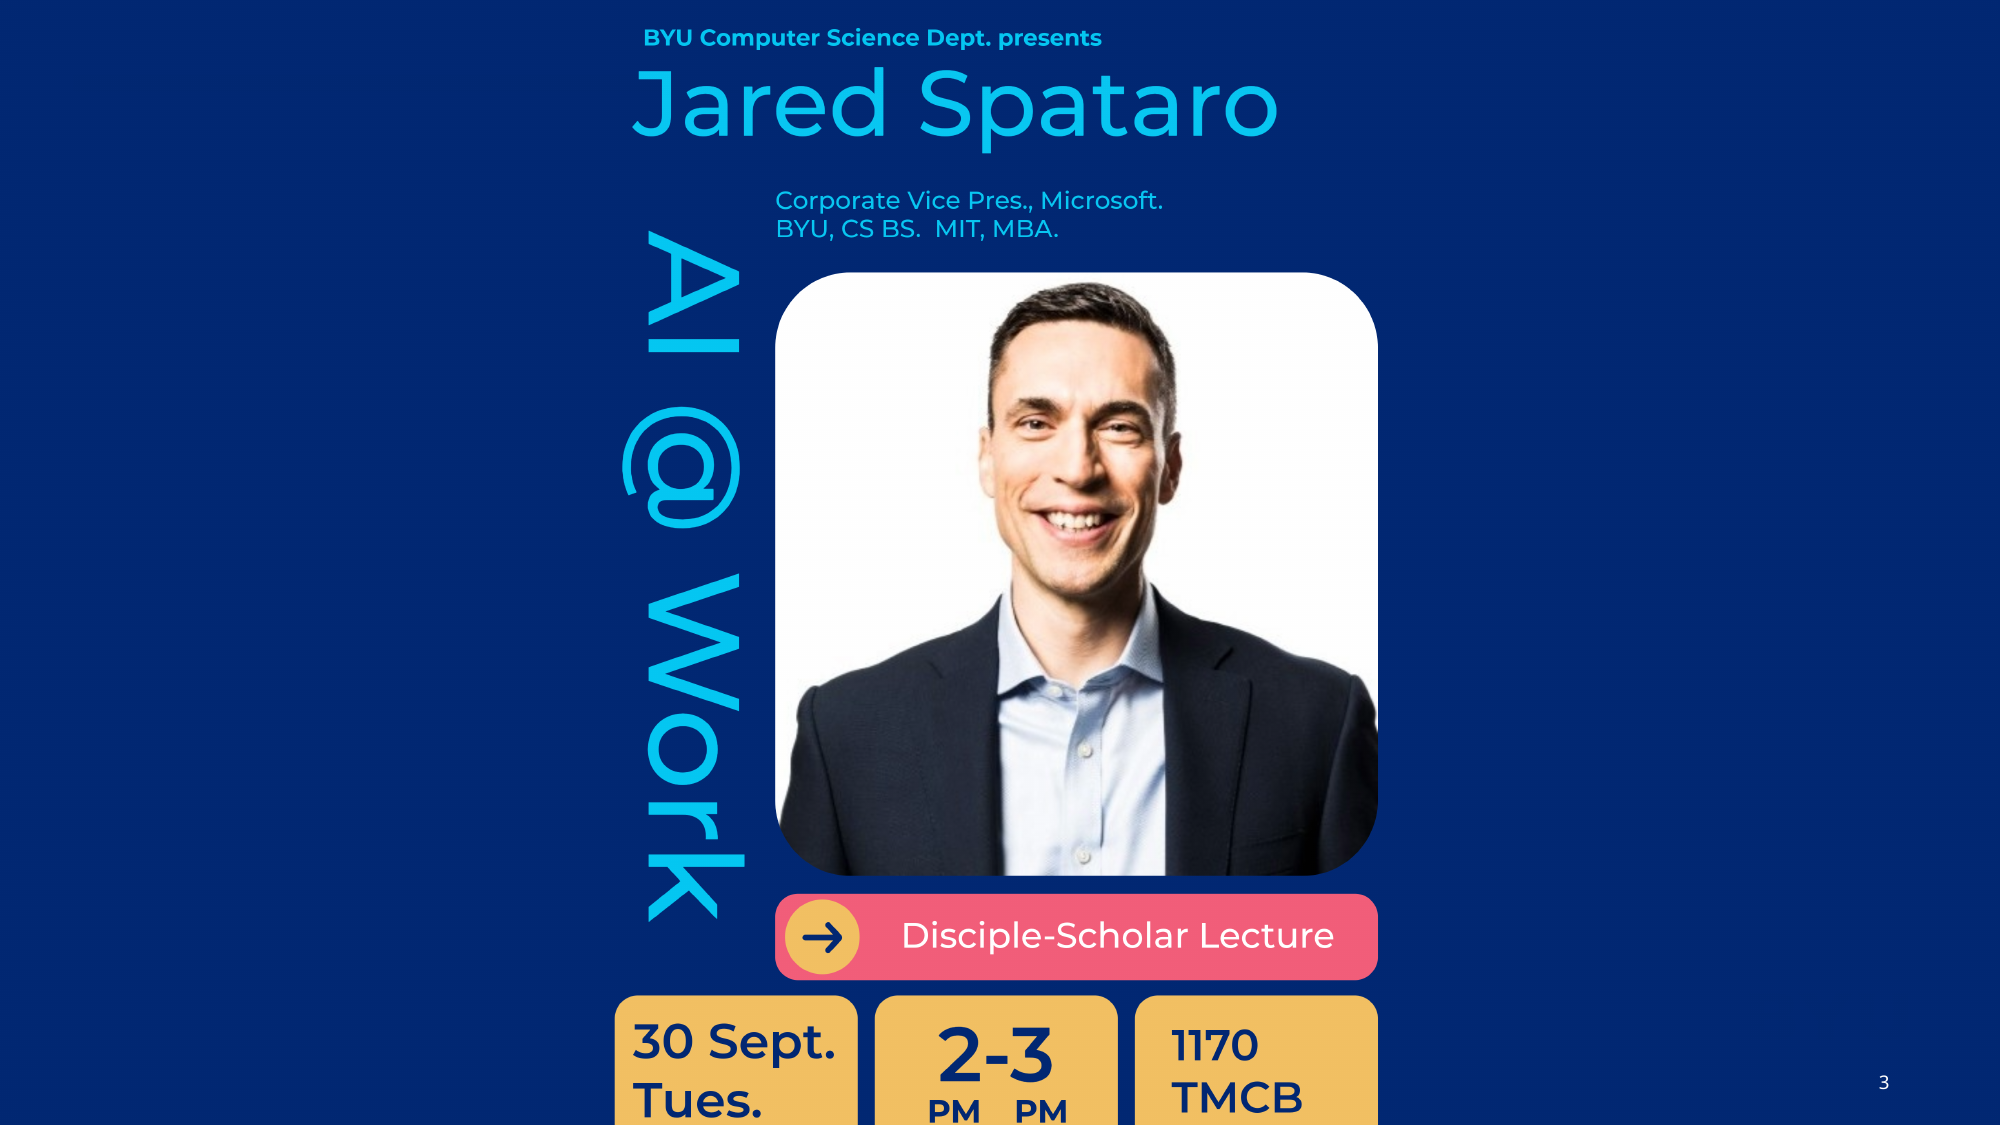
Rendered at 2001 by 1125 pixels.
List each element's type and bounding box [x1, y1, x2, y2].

list [0, 0, 2000, 1125]
